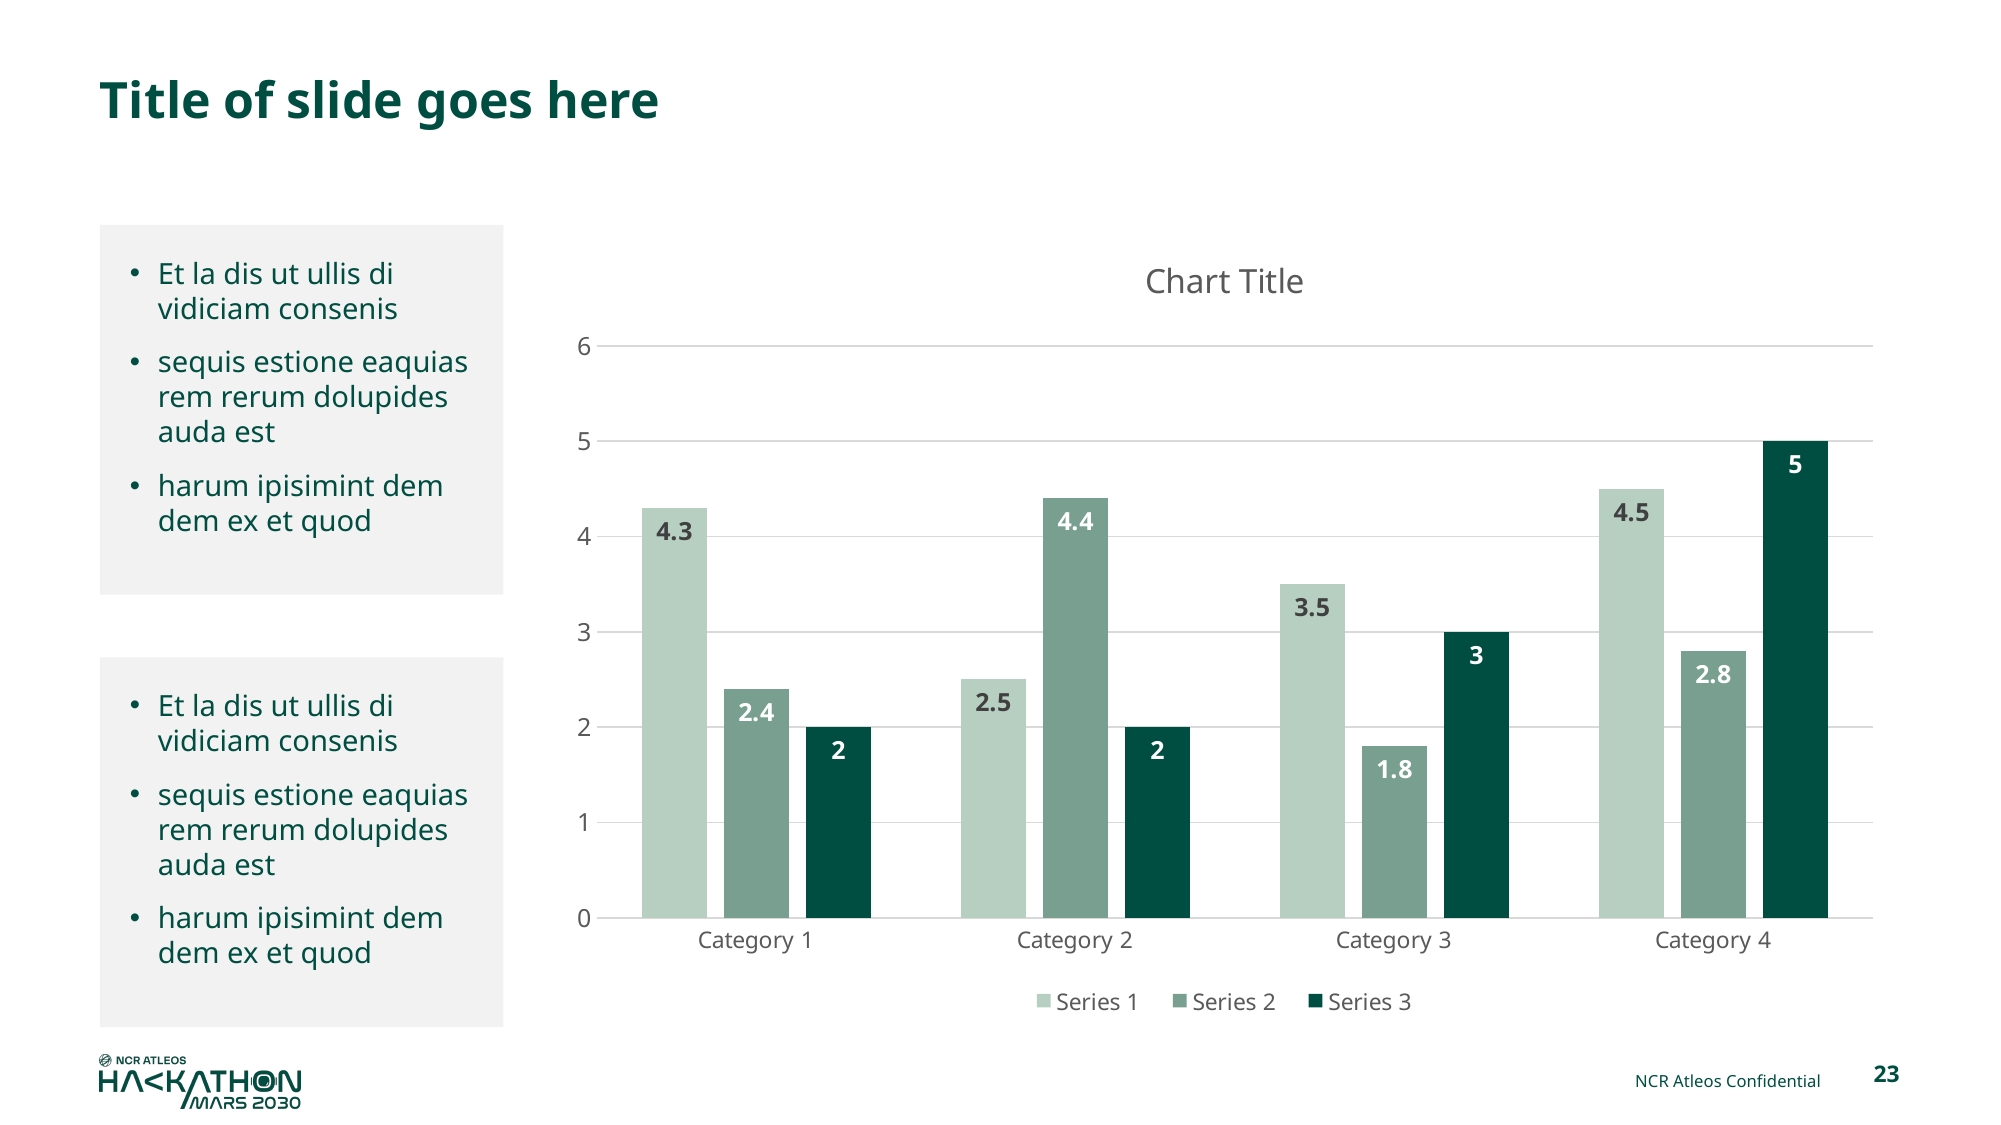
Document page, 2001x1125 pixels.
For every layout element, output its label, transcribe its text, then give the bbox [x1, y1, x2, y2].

list Et la dis ut ullis di vidiciam consenis sequis estione eaquias rem rerum dolupides auda est harum ipisimint dem dem ex et quod [99, 657, 504, 1028]
chart [549, 224, 1900, 1025]
picture [99, 1054, 301, 1109]
footer NCR Atleos Confidential [1001, 1065, 1822, 1092]
title Title of slide goes here [99, 75, 1900, 188]
list Et la dis ut ullis di vidiciam consenis sequis estione eaquias rem rerum dolupides auda est harum ipisimint dem dem ex et quod [99, 224, 504, 595]
slide_number 23 [1822, 1065, 1900, 1092]
